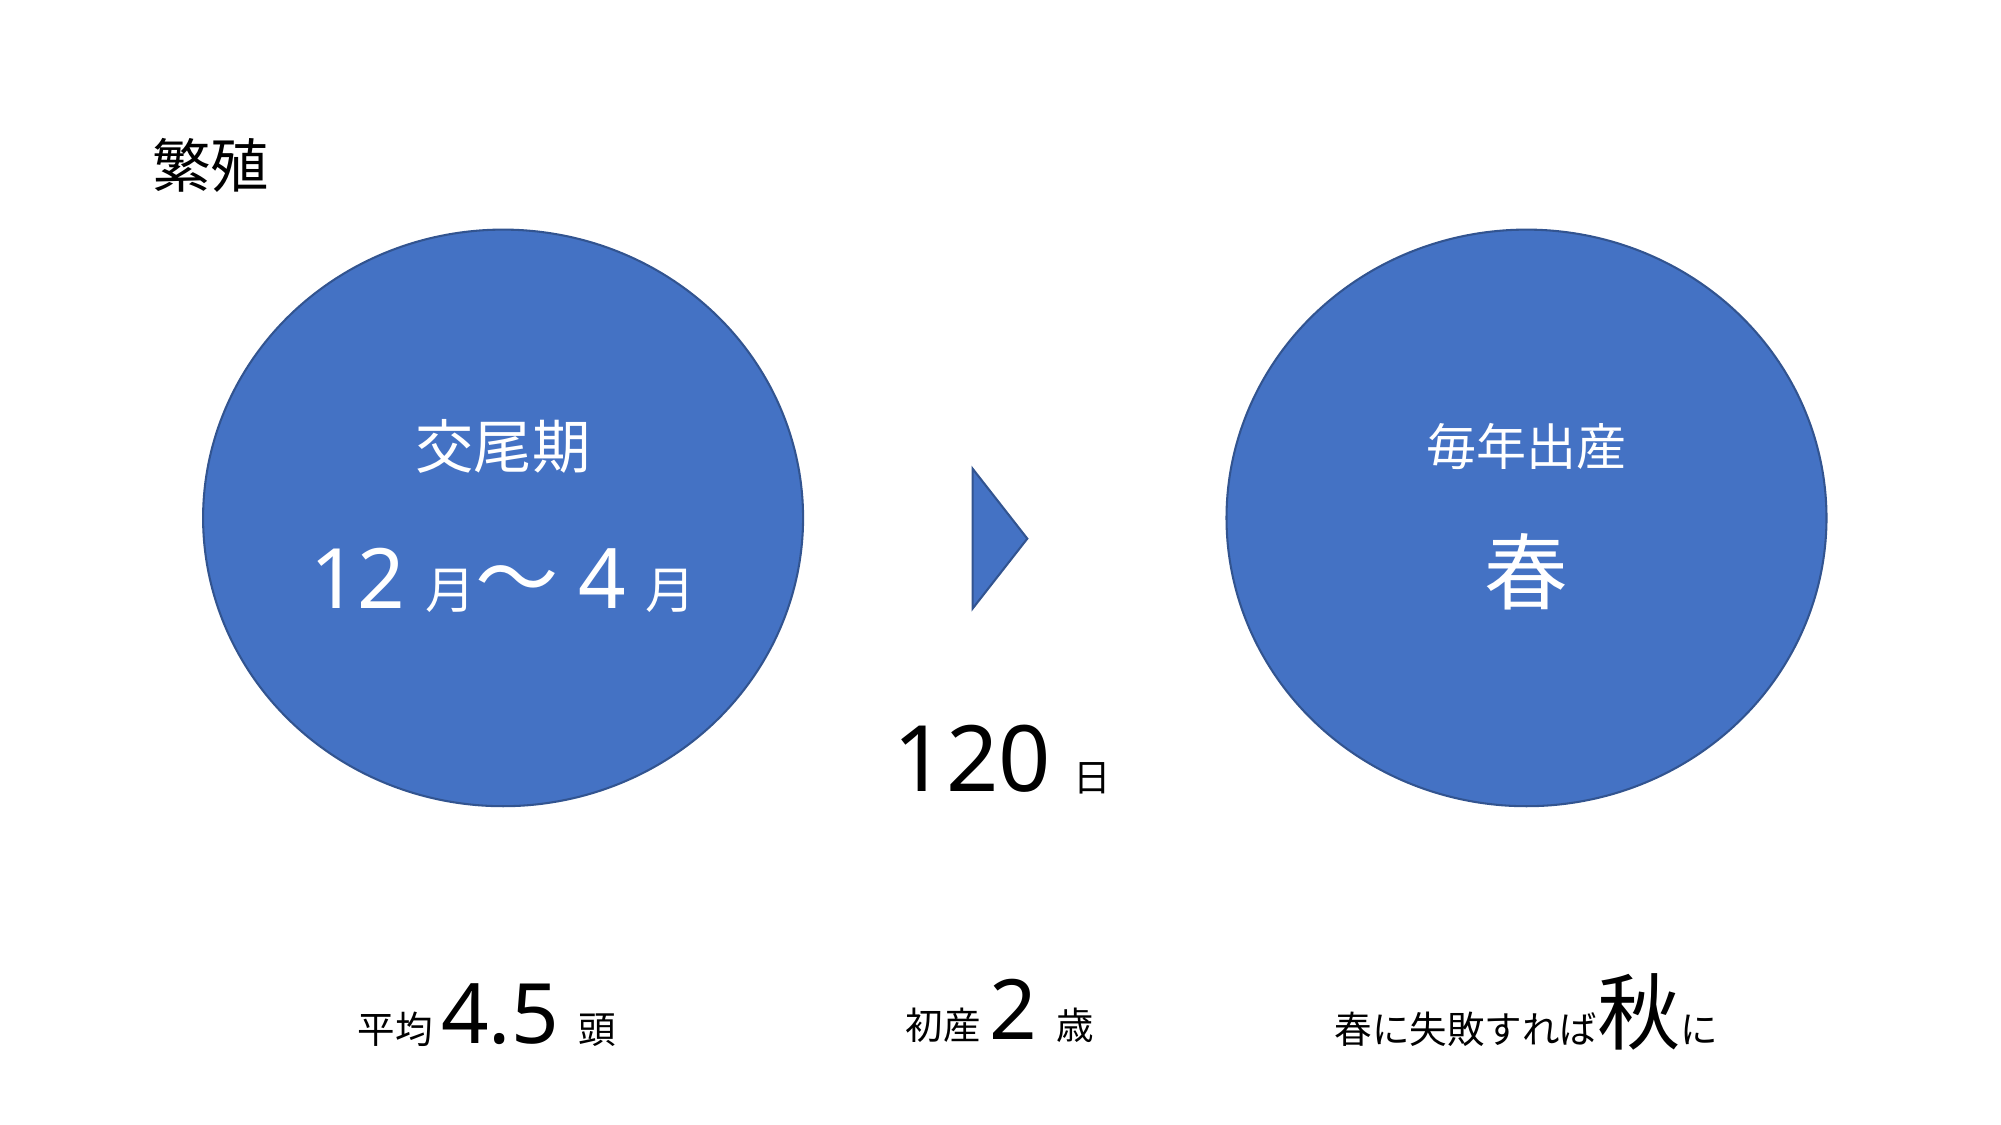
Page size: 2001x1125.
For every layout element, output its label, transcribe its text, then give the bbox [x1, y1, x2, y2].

text_box 120日 [879, 692, 1126, 817]
text_box 春に失敗すれば秋に [1319, 953, 1733, 1068]
text_box 平均4.5頭 [342, 953, 631, 1068]
text_box [971, 465, 1029, 612]
text_box 毎年出産 春 [1225, 228, 1828, 808]
title 繁殖 [137, 59, 1863, 278]
text_box 初産2歳 [890, 948, 1110, 1064]
text_box 交尾期 12月～4月 [202, 228, 805, 808]
